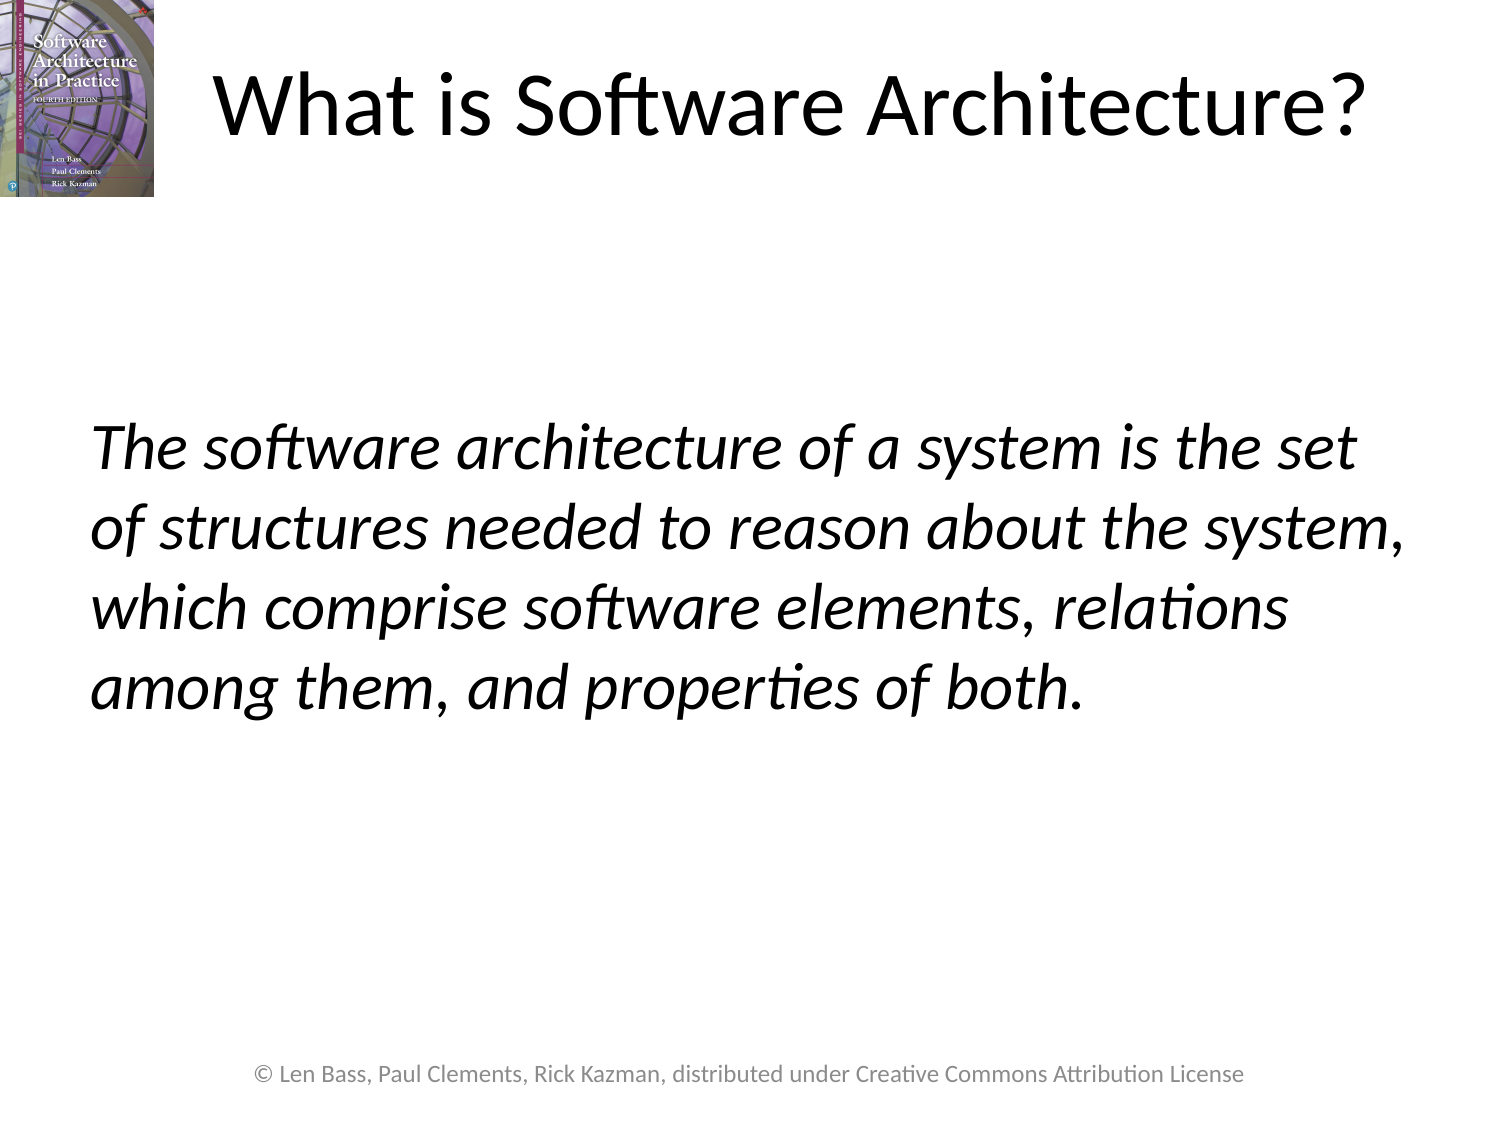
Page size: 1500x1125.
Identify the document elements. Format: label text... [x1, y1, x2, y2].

title What is Software Architecture? [159, 45, 1425, 173]
footer © Len Bass, Paul Clements, Rick Kazman, distributed under Creative Commons Attribution License [230, 1042, 1270, 1103]
picture [0, 0, 154, 197]
list The software architecture of a system is the set of structures needed to reason about the system, which comprise software elements, relations among them, and properties of both. [75, 208, 1425, 1005]
